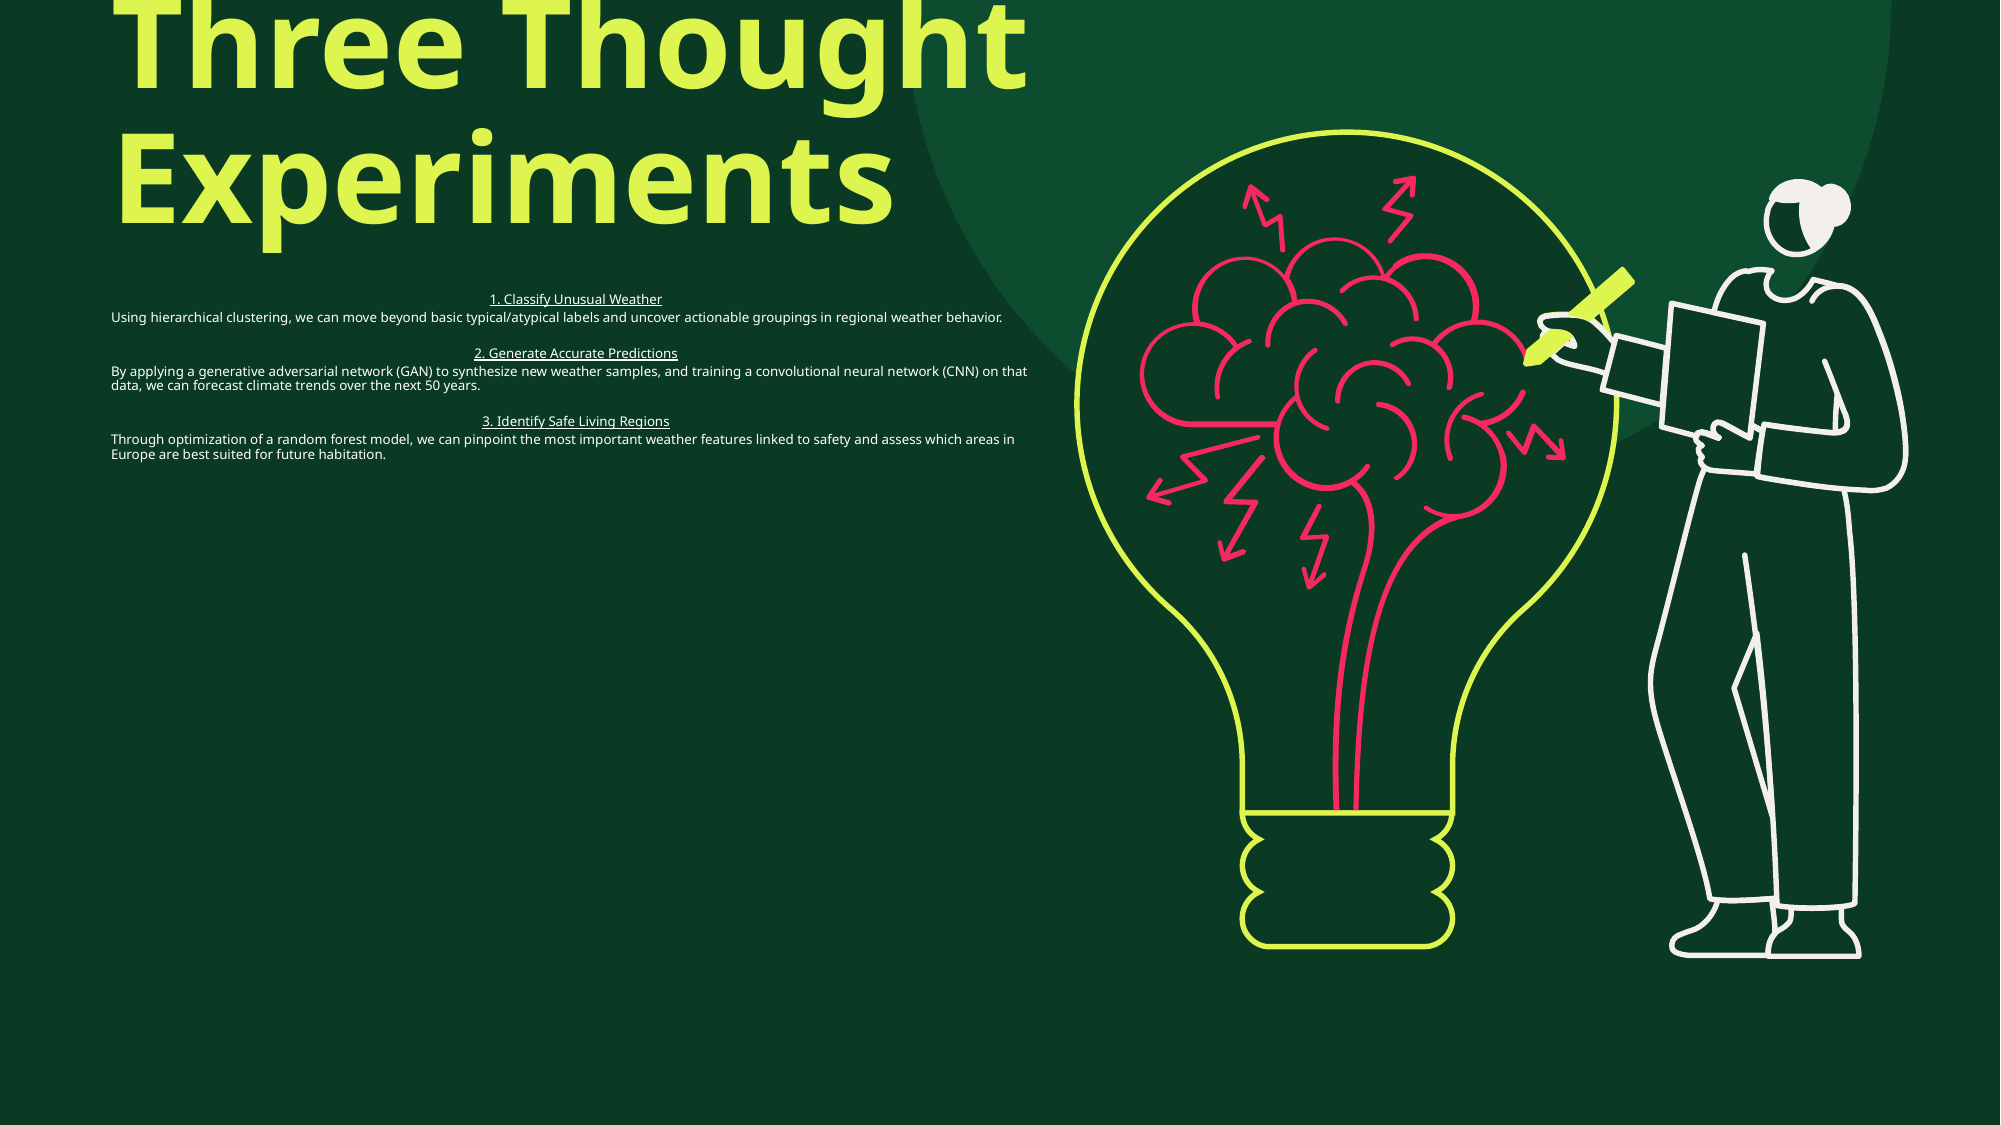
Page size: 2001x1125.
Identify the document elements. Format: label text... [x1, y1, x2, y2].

title Three Thought Experiments [111, 0, 1149, 251]
list 1. Classify Unusual Weather Using hierarchical clustering, we can move beyond basic typical/atypical labels and uncover actionable groupings in regional weather behavior. 2. Generate Accurate Predictions By applying a generative adversarial network (GAN) to synthesize new weather samples, and training a convolutional neural network (CNN) on that data, we can forecast climate trends over the next 50 years. 3. Identify Safe Living Regions Through optimization of a random forest model, we can pinpoint the most important weather features linked to safety and assess which areas in Europe are best suited for future habitation. [111, 292, 1042, 471]
